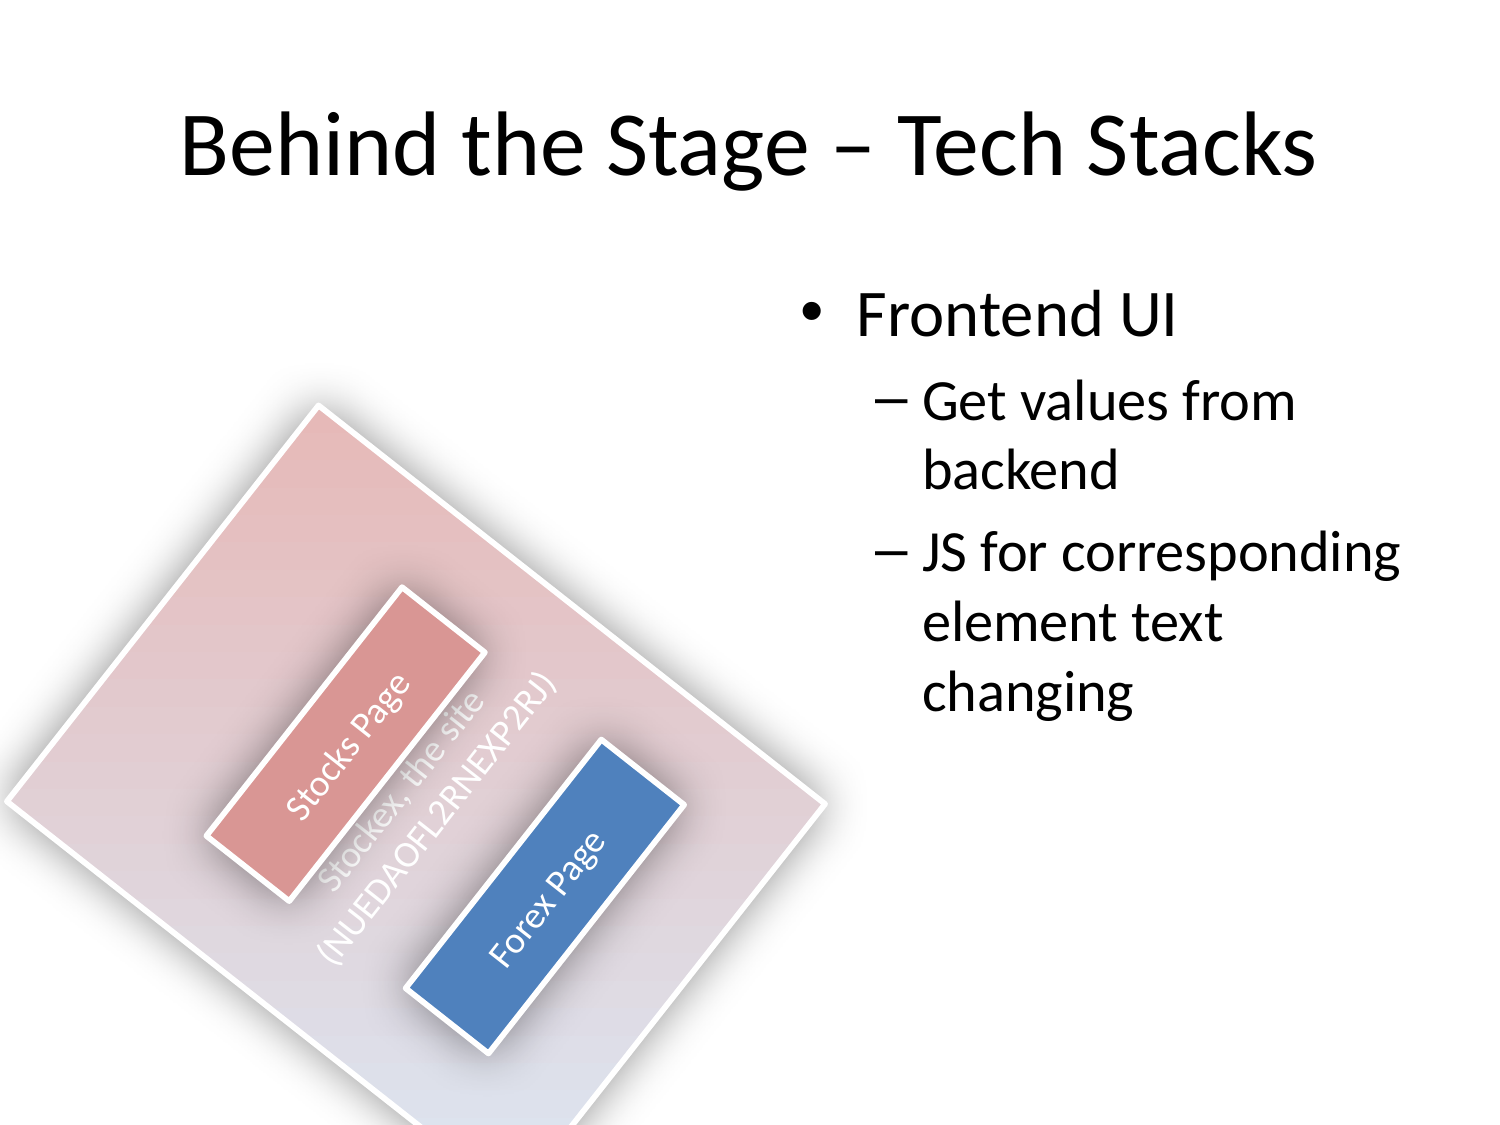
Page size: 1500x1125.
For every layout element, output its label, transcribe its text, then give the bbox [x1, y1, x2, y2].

title Behind the Stage – Tech Stacks [75, 45, 1425, 233]
list Frontend UI Get values from backend JS for corresponding element text changing [785, 262, 1425, 1005]
text_box Stocks Page [204, 585, 487, 904]
text_box Stockex, the site (NUEDAOFL2RNEXP2RJ) [4, 403, 828, 1125]
text_box Forex Page [403, 737, 687, 1056]
